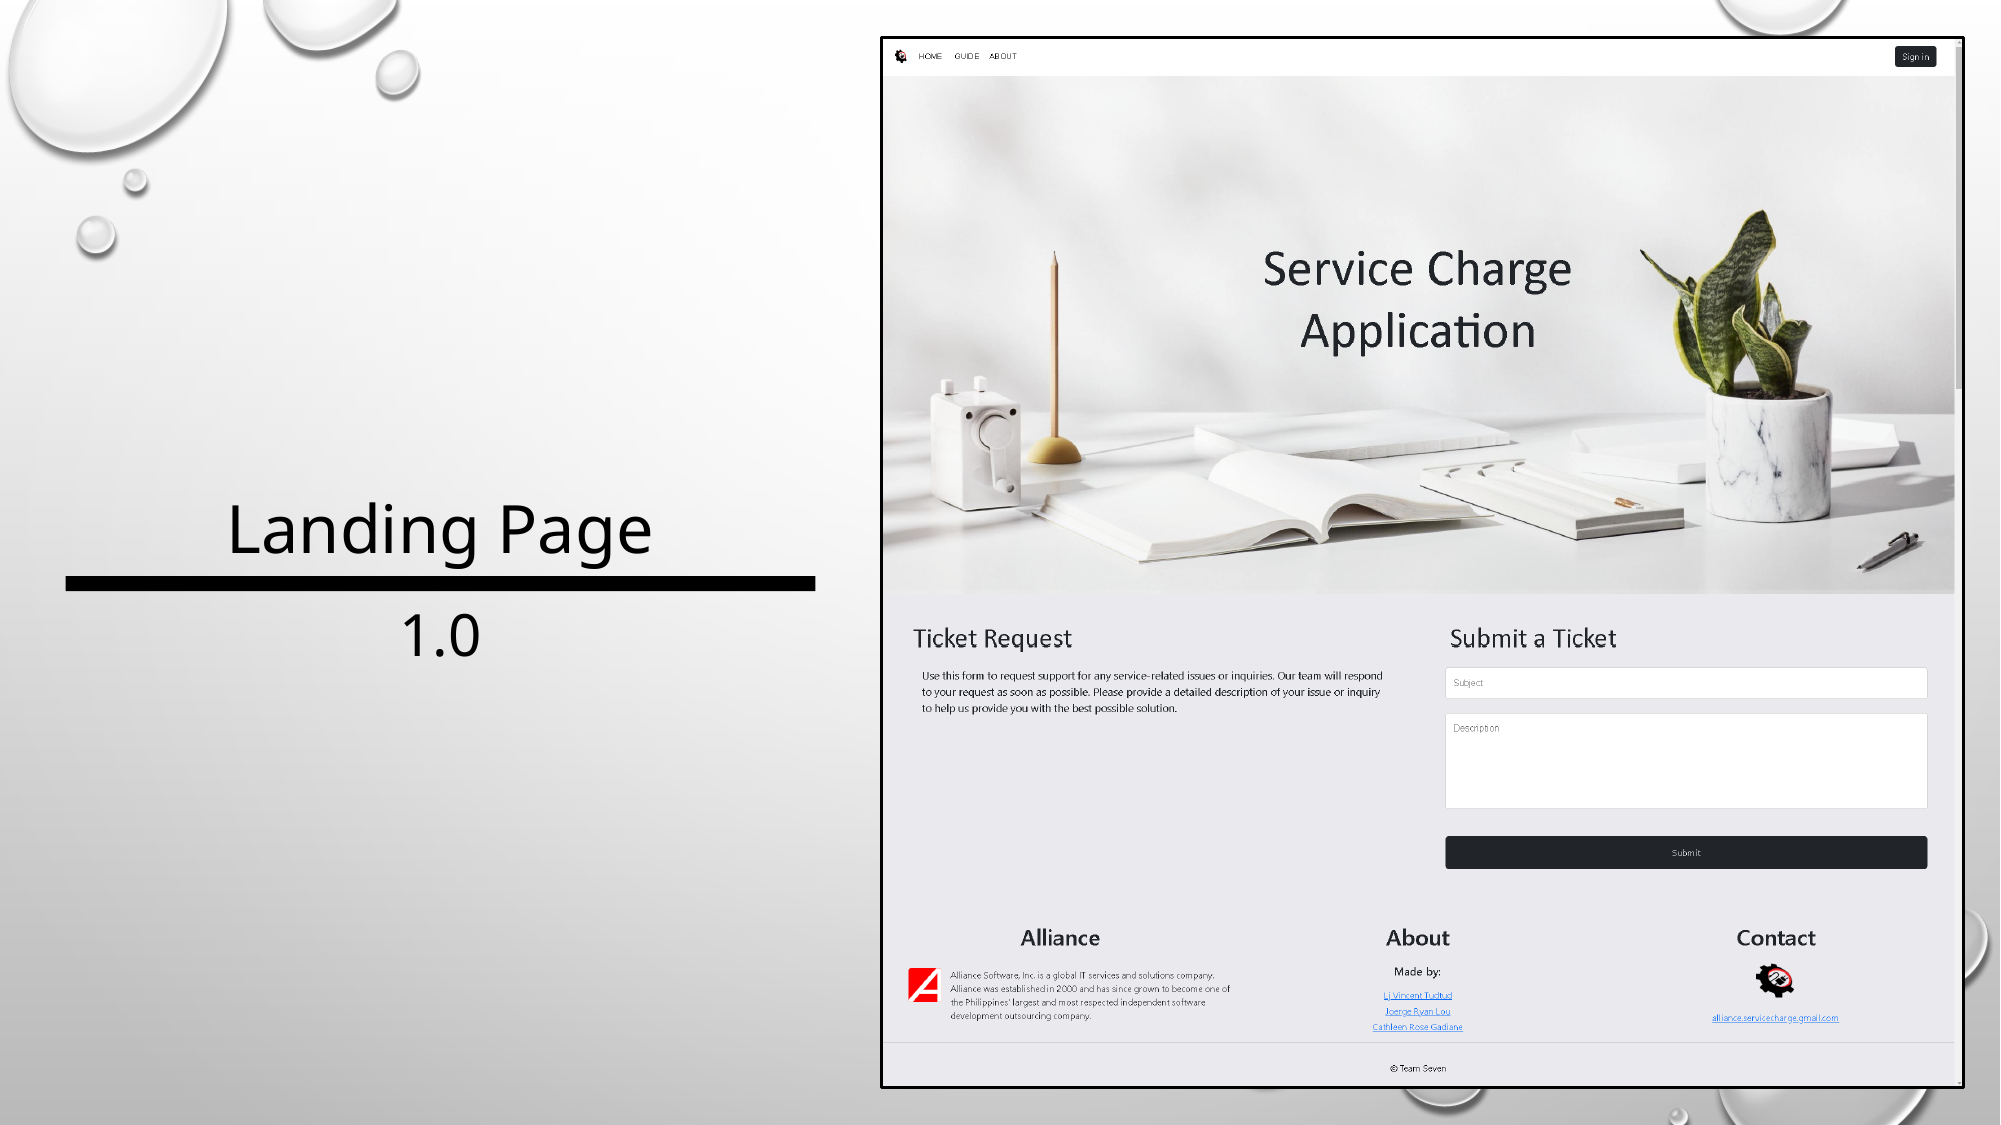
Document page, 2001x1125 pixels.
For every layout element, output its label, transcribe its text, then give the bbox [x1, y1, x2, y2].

text_box Landing Page [166, 479, 715, 574]
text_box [881, 37, 1964, 1088]
text_box 1.0 [166, 591, 715, 676]
picture [0, 0, 2000, 1125]
text_box [64, 575, 817, 592]
